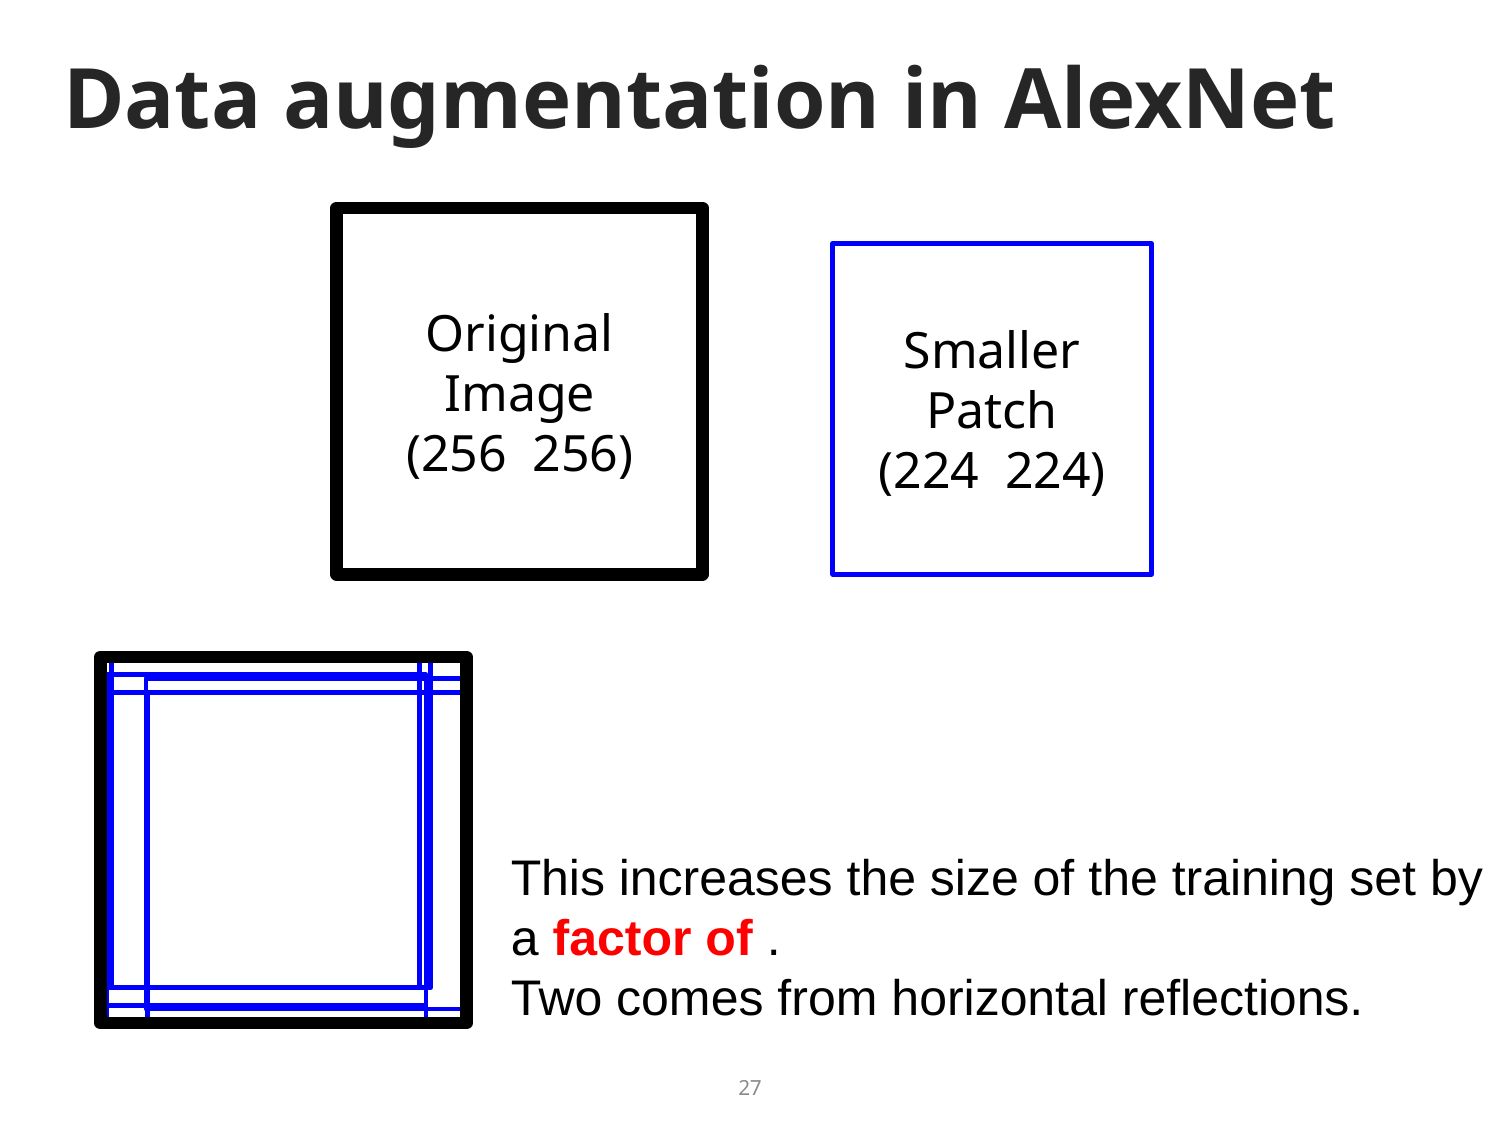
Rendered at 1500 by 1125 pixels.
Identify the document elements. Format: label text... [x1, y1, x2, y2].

text_box [98, 655, 469, 1025]
slide_number 27 [575, 1058, 925, 1119]
title Data augmentation in AlexNet [48, 41, 1456, 149]
